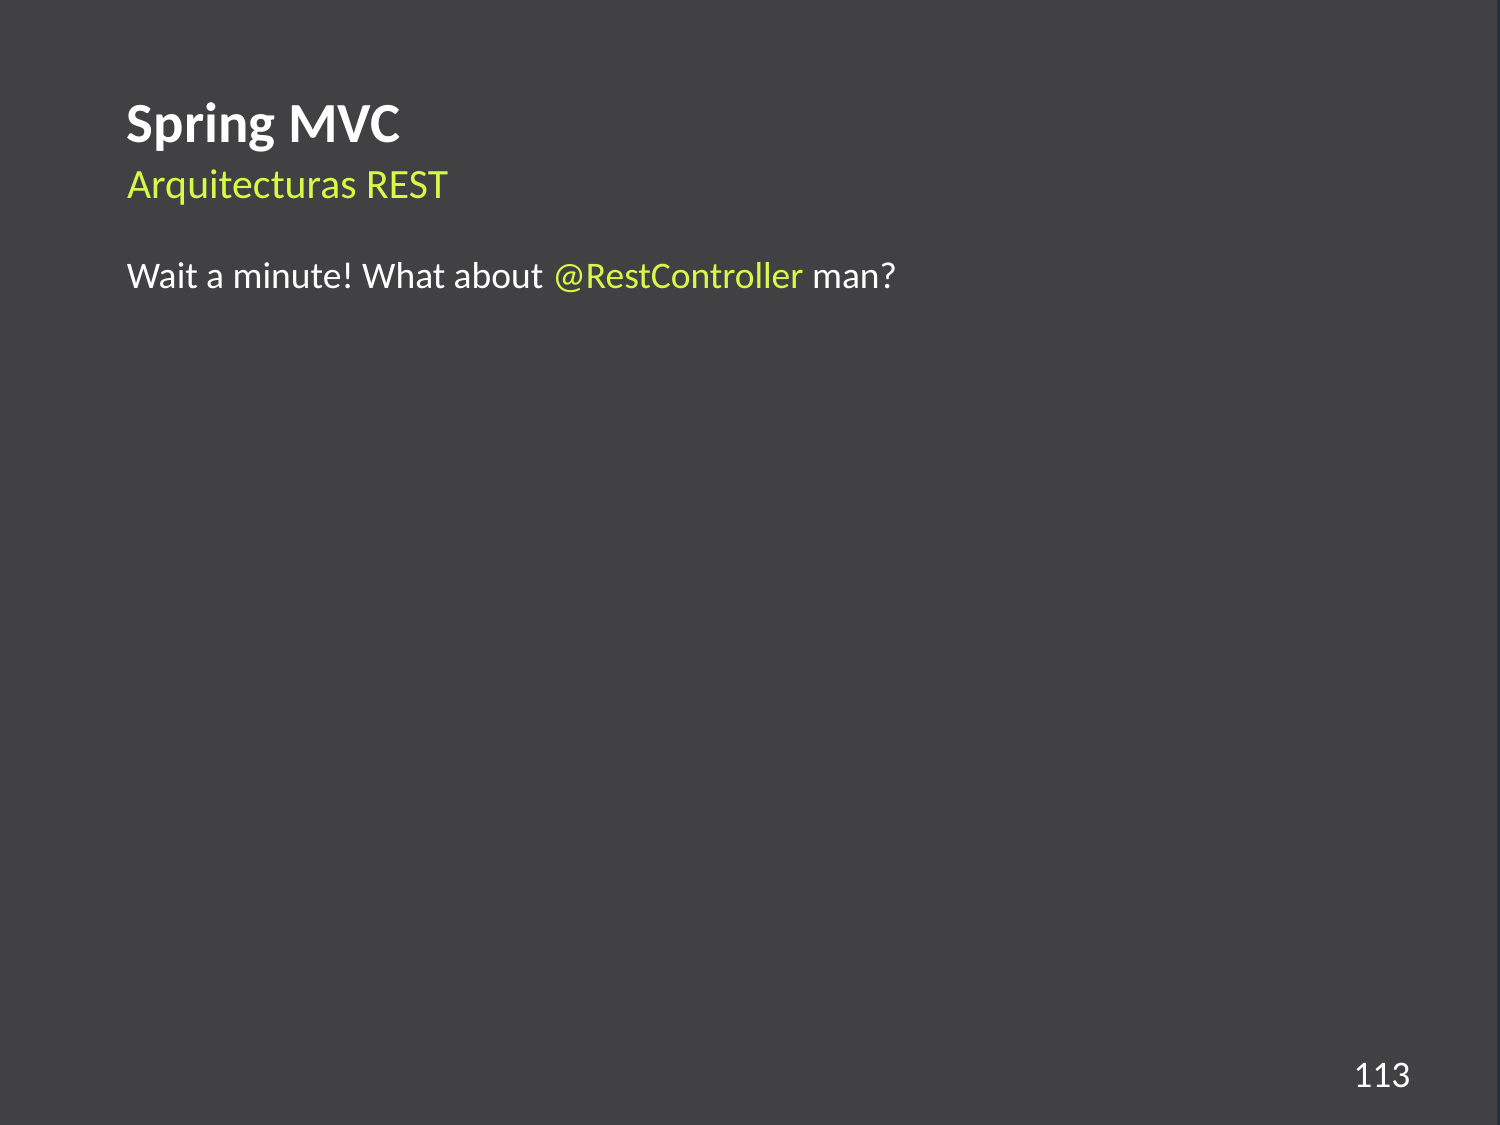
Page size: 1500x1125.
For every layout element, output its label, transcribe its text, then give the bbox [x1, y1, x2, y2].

text_box Spring MVC [112, 78, 1069, 148]
text_box 113 [1281, 1042, 1425, 1103]
text_box Arquitecturas REST [112, 148, 1425, 220]
text_box Wait a minute! What about @RestController man? [112, 243, 1365, 304]
